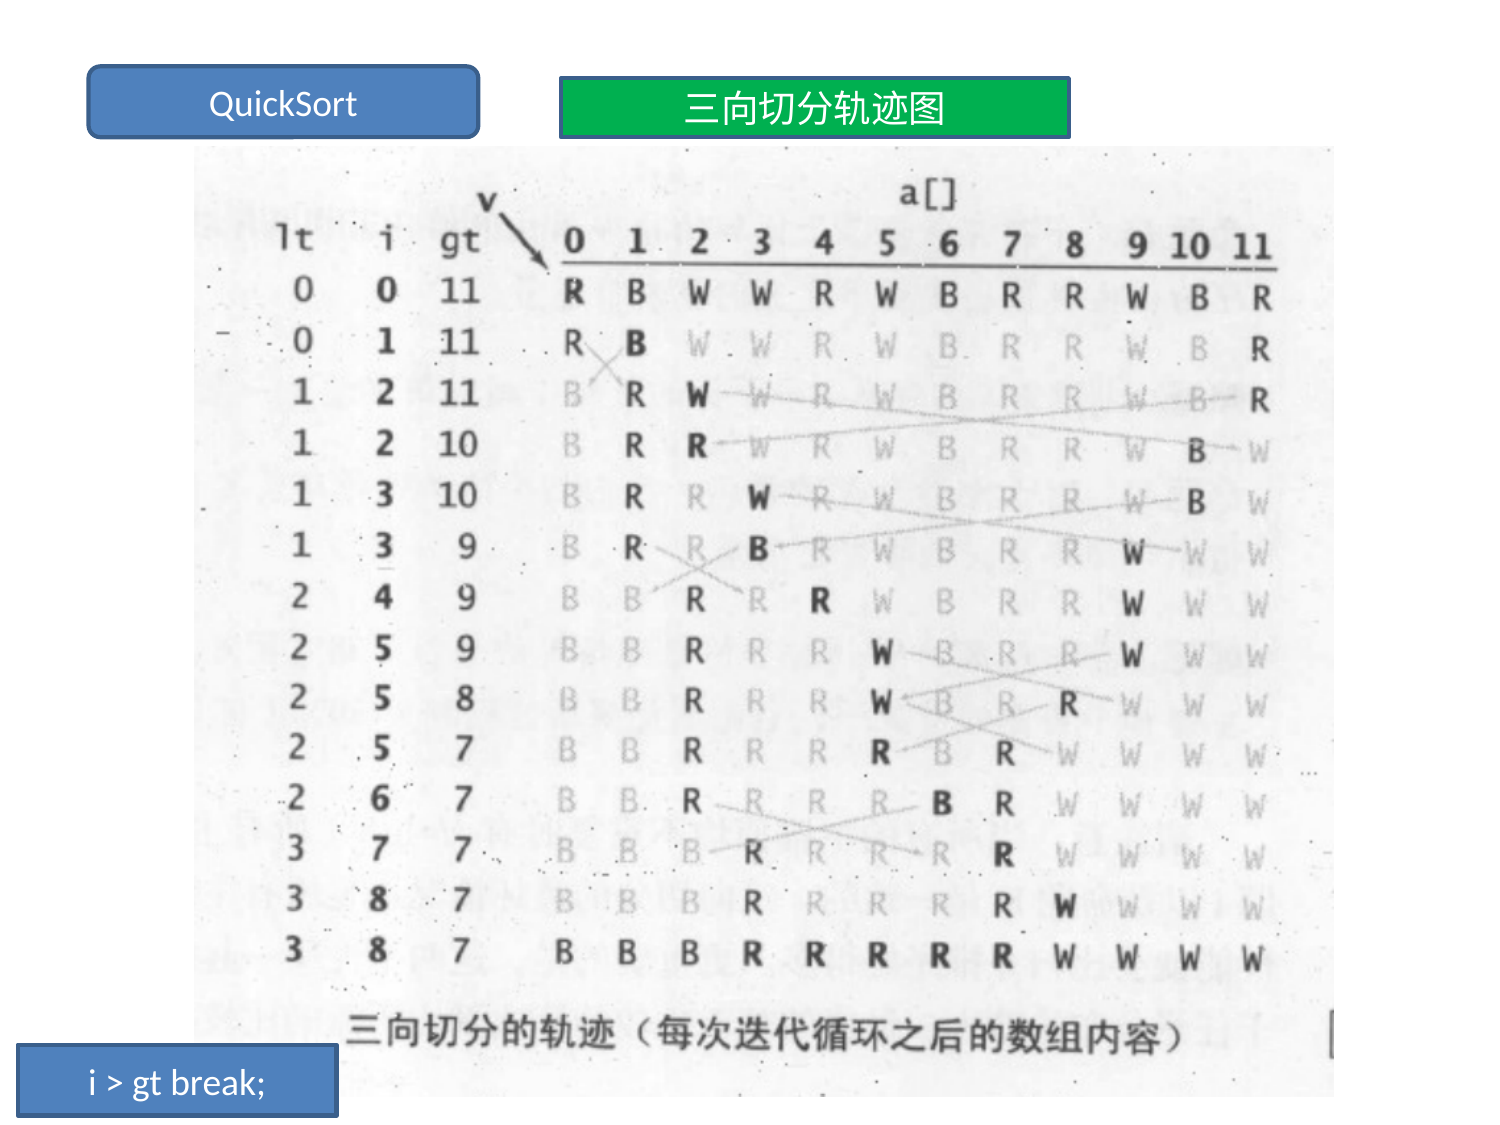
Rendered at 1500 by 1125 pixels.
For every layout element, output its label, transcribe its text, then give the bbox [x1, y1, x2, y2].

text_box i > gt break; [16, 1043, 339, 1118]
text_box QuickSort [86, 64, 481, 140]
picture [194, 145, 1334, 1097]
text_box 三向切分轨迹图 [559, 76, 1071, 139]
